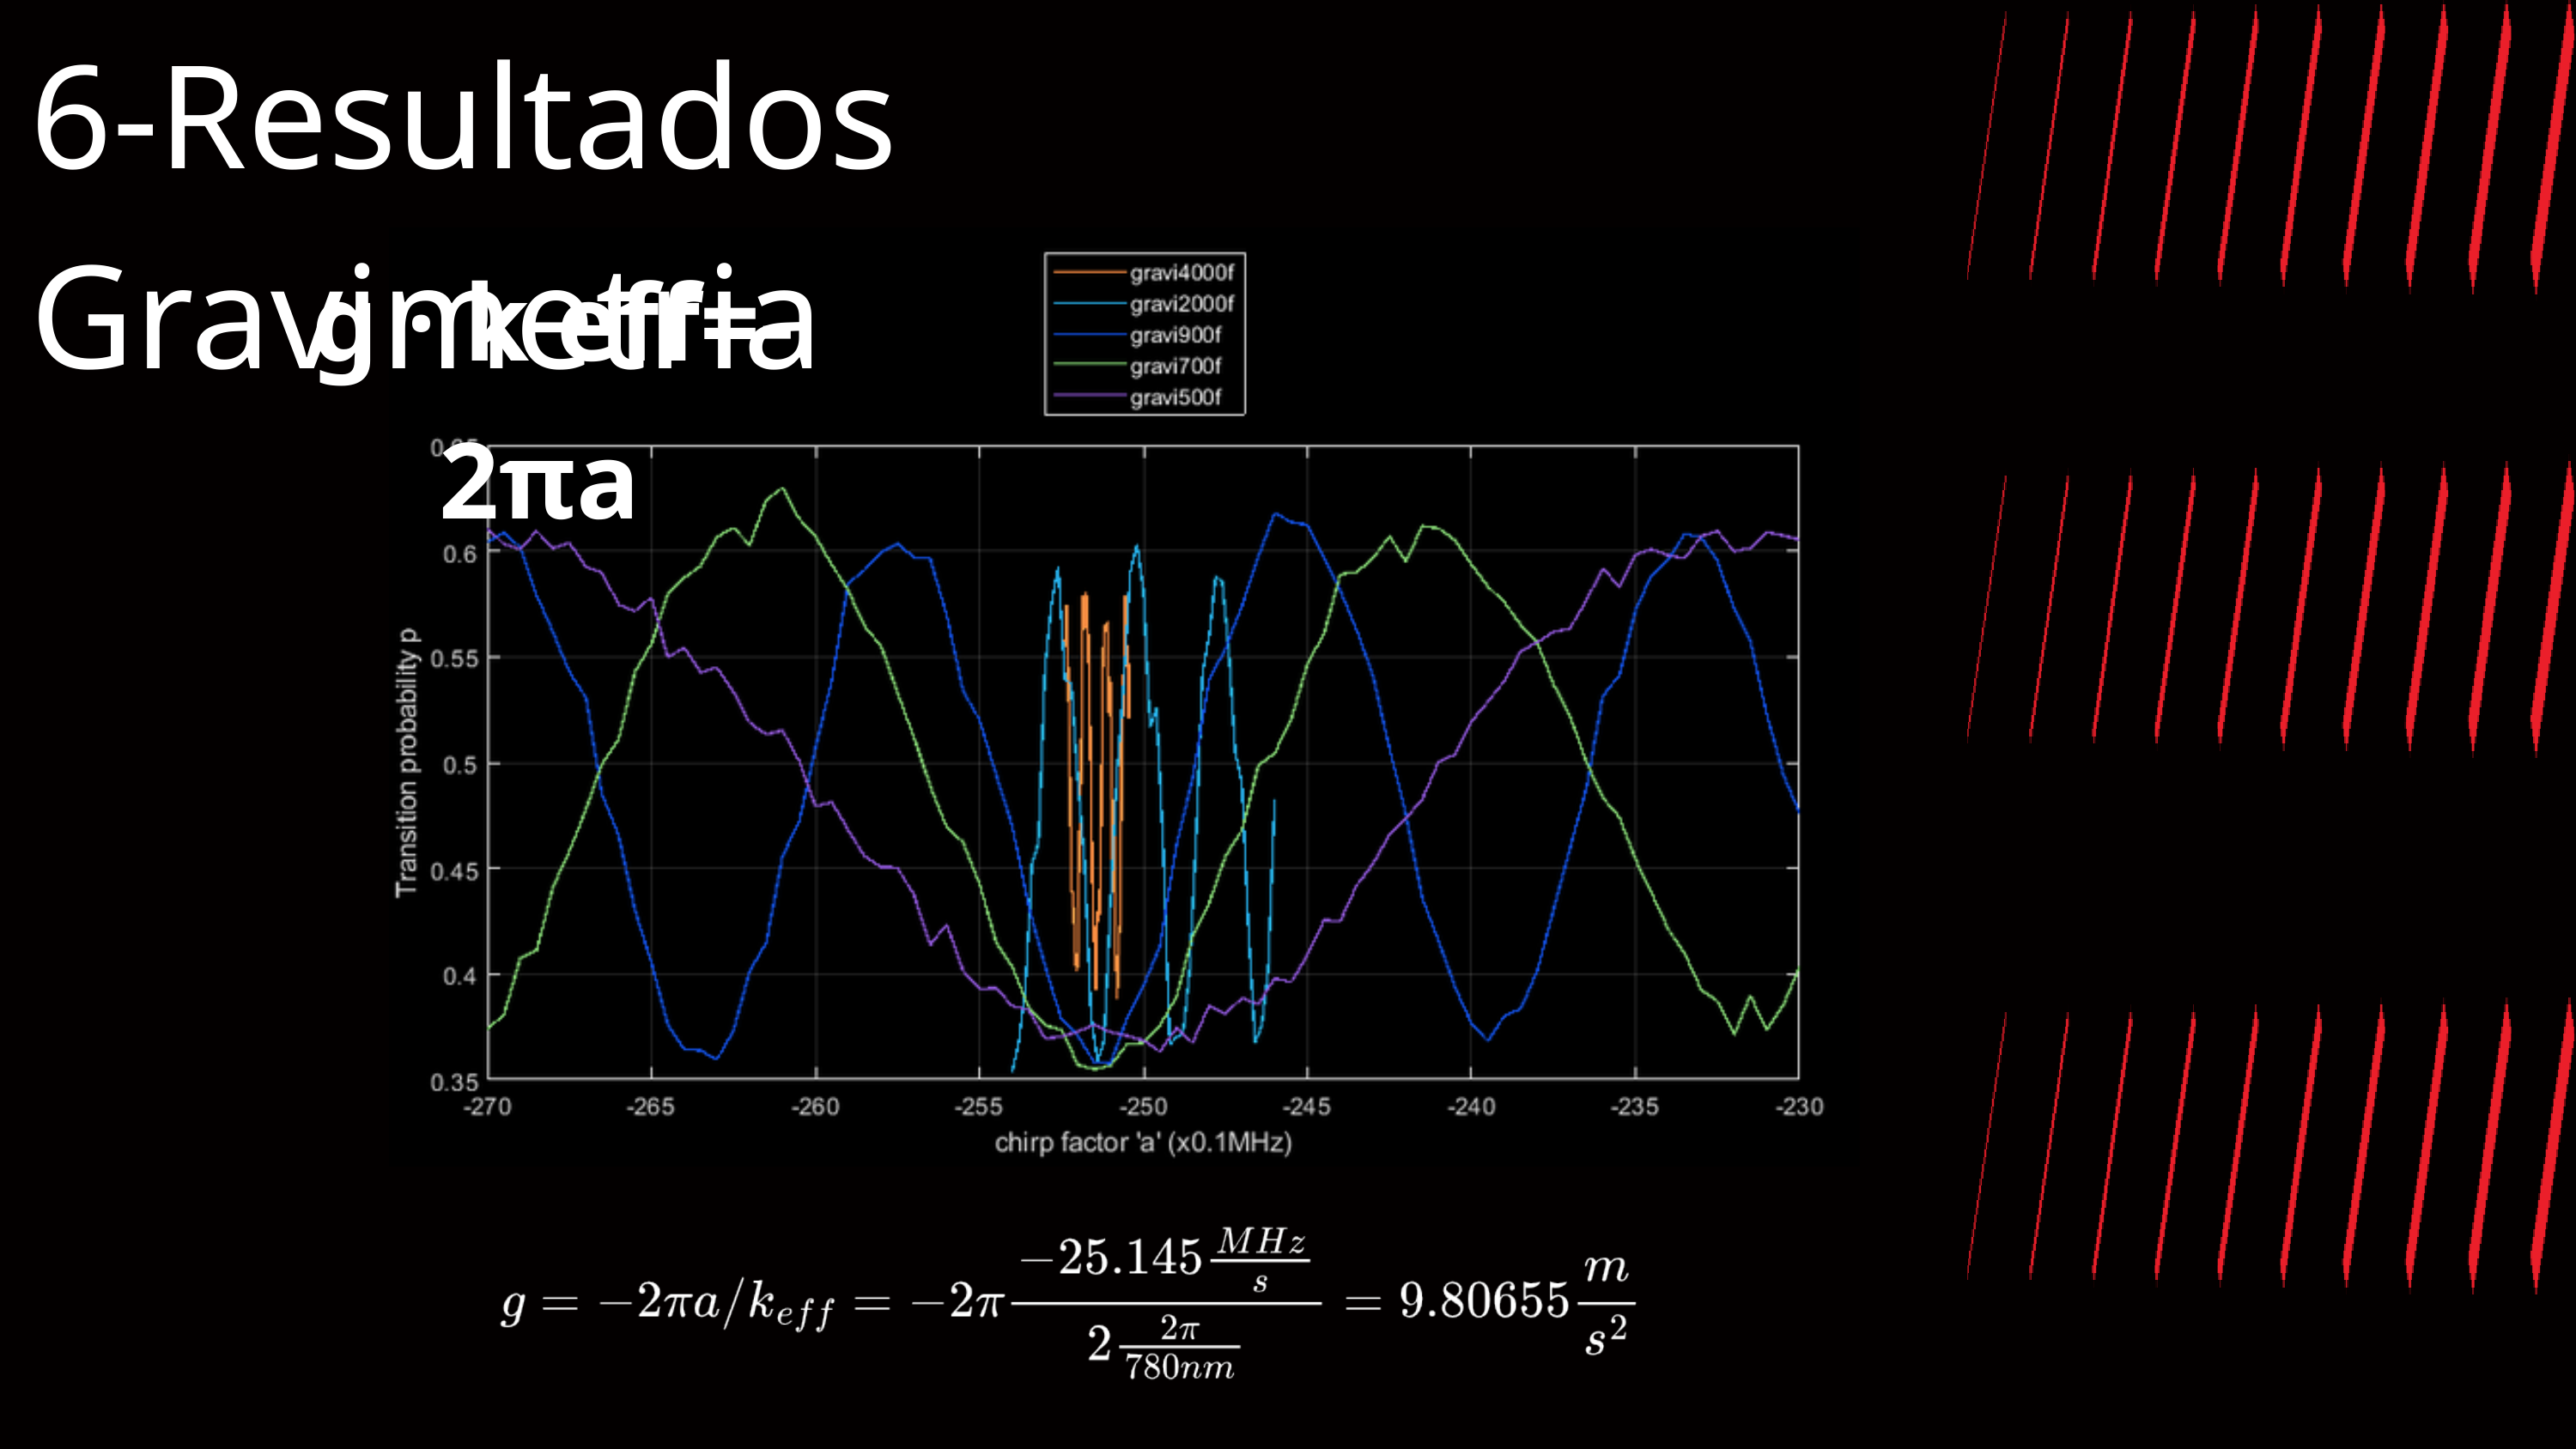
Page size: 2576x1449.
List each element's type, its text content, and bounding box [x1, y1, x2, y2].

text_box 6-Resultados Gravimetria [30, 0, 1386, 397]
picture [385, 1113, 1758, 1449]
text_box [1967, 0, 2576, 1447]
text_box g · k eff=-2πa [247, 223, 860, 540]
text_box [389, 227, 1860, 1167]
